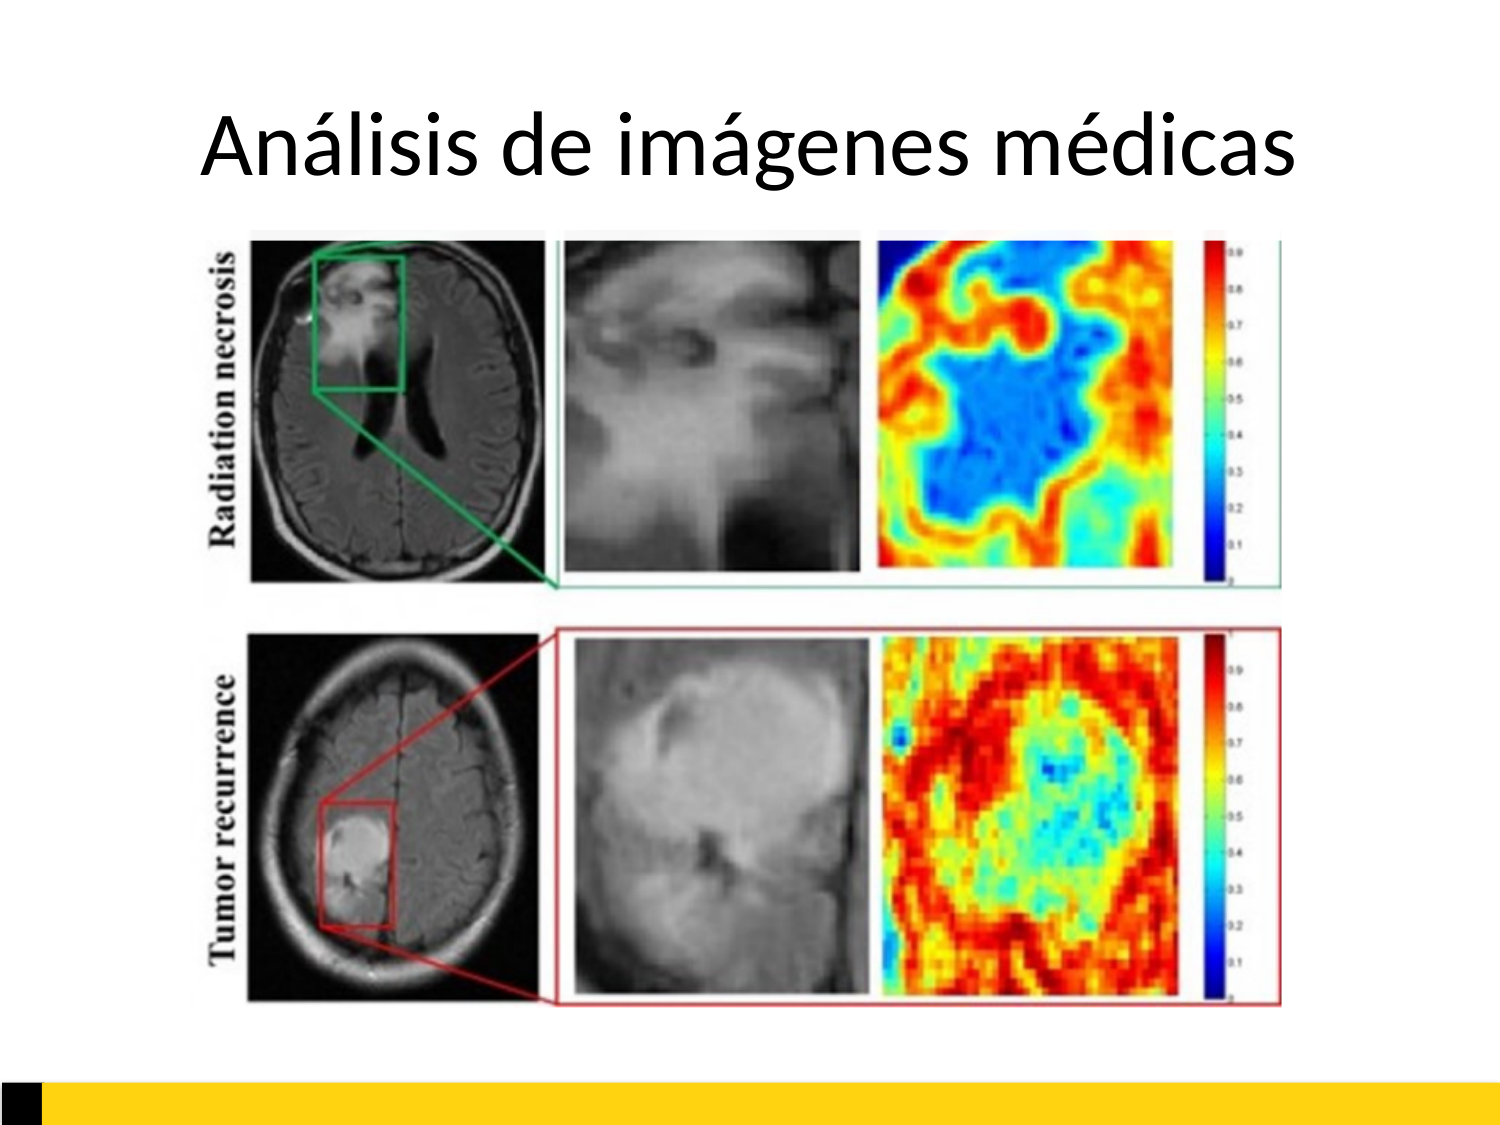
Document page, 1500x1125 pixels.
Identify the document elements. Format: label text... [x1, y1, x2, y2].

title Análisis de imágenes médicas [75, 45, 1425, 233]
picture [190, 230, 1310, 1021]
